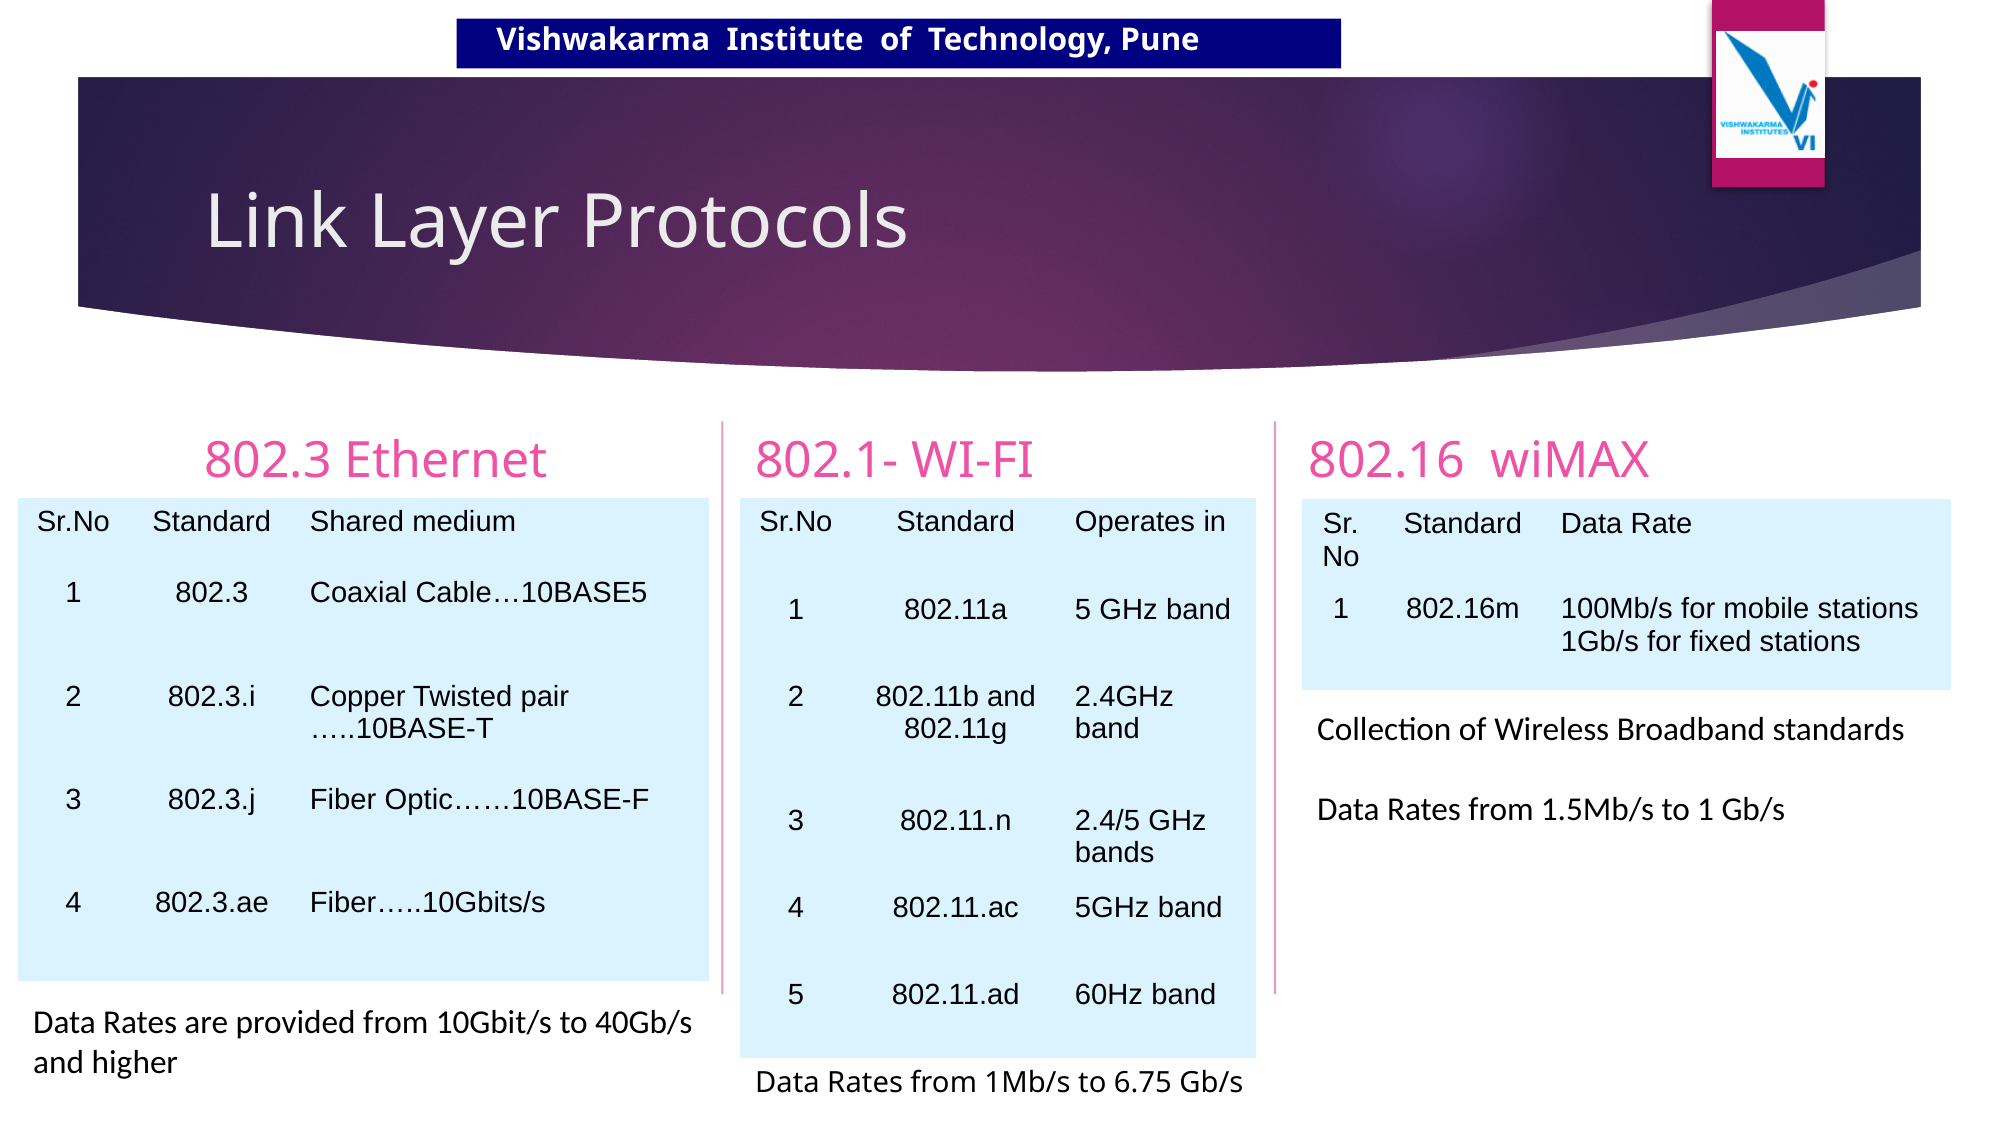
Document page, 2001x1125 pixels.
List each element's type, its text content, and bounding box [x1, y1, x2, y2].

table_cell 5 GHz band [1521, 315, 1734, 354]
table_cell 4 [740, 883, 852, 971]
table_header Standard [1380, 499, 1546, 584]
table_header Operates in [1060, 498, 1256, 585]
table_cell 5GHz band [1060, 883, 1256, 971]
table_cell 4 [18, 878, 129, 981]
table_header Sr.No [740, 498, 852, 585]
table_cell 802.3.ae [129, 878, 295, 981]
text_box Collection of Wireless Broadband standards Data Rates from 1.5Mb/s to 1 Gb/s [1302, 699, 1952, 835]
list 802.16 wiMAX [1293, 400, 1810, 496]
table_cell 802.11.ad [852, 971, 1060, 1055]
table_cell 2.4GHz band [1060, 672, 1256, 796]
table_cell 2 [18, 672, 129, 775]
table_cell 802.3.j [129, 775, 295, 878]
table_cell Coaxial Cable…10BASE5 [295, 569, 709, 672]
table_header Data Rate [1546, 499, 1951, 584]
title Link Layer Protocols [189, 159, 1638, 276]
table_cell 802.16m [1380, 584, 1546, 690]
table_header Shared medium [295, 498, 709, 569]
table_cell 100Mb/s for mobile stations 1Gb/s for fixed stations [1546, 584, 1951, 690]
table_cell 3 [740, 796, 852, 883]
table_cell 5 [740, 971, 852, 1055]
table_cell 802.3.i [129, 672, 295, 775]
table_cell 802.11a [852, 585, 1060, 672]
table_cell 802.11b and 802.11g [852, 672, 1060, 796]
table_cell 60Hz band [1060, 971, 1256, 1055]
table_cell Copper Twisted pair …..10BASE-T [295, 672, 709, 775]
text_box Data Rates are provided from 10Gbit/s to 40Gb/s and higher [18, 992, 709, 1088]
table_header Sr.No [18, 498, 129, 569]
table_cell 1 [740, 585, 852, 672]
table_cell 802.3 [129, 569, 295, 672]
table_cell Fiber Optic……10BASE-F [295, 775, 709, 878]
table_cell Fiber…..10Gbits/s [295, 878, 709, 981]
table_cell 1 [18, 569, 129, 672]
table_cell 1 [1302, 584, 1380, 690]
table_header Sr.No [1302, 499, 1380, 584]
list 802.3 Ethernet [189, 400, 705, 496]
table_cell 3 [18, 775, 129, 878]
table_header Standard [129, 498, 295, 569]
text_box Data Rates from 1Mb/s to 6.75 Gb/s [740, 1055, 1292, 1106]
table_cell 2.4/5 GHz bands [1060, 796, 1256, 883]
table_cell 802.11.ac [852, 883, 1060, 971]
table_cell 802.11.n [852, 796, 1060, 883]
picture [79, 31, 1920, 371]
list 802.1- WI-FI [740, 400, 1257, 496]
table_cell 5 GHz band [1060, 585, 1256, 672]
table_header Standard [852, 498, 1060, 585]
table_cell 2 [740, 672, 852, 796]
